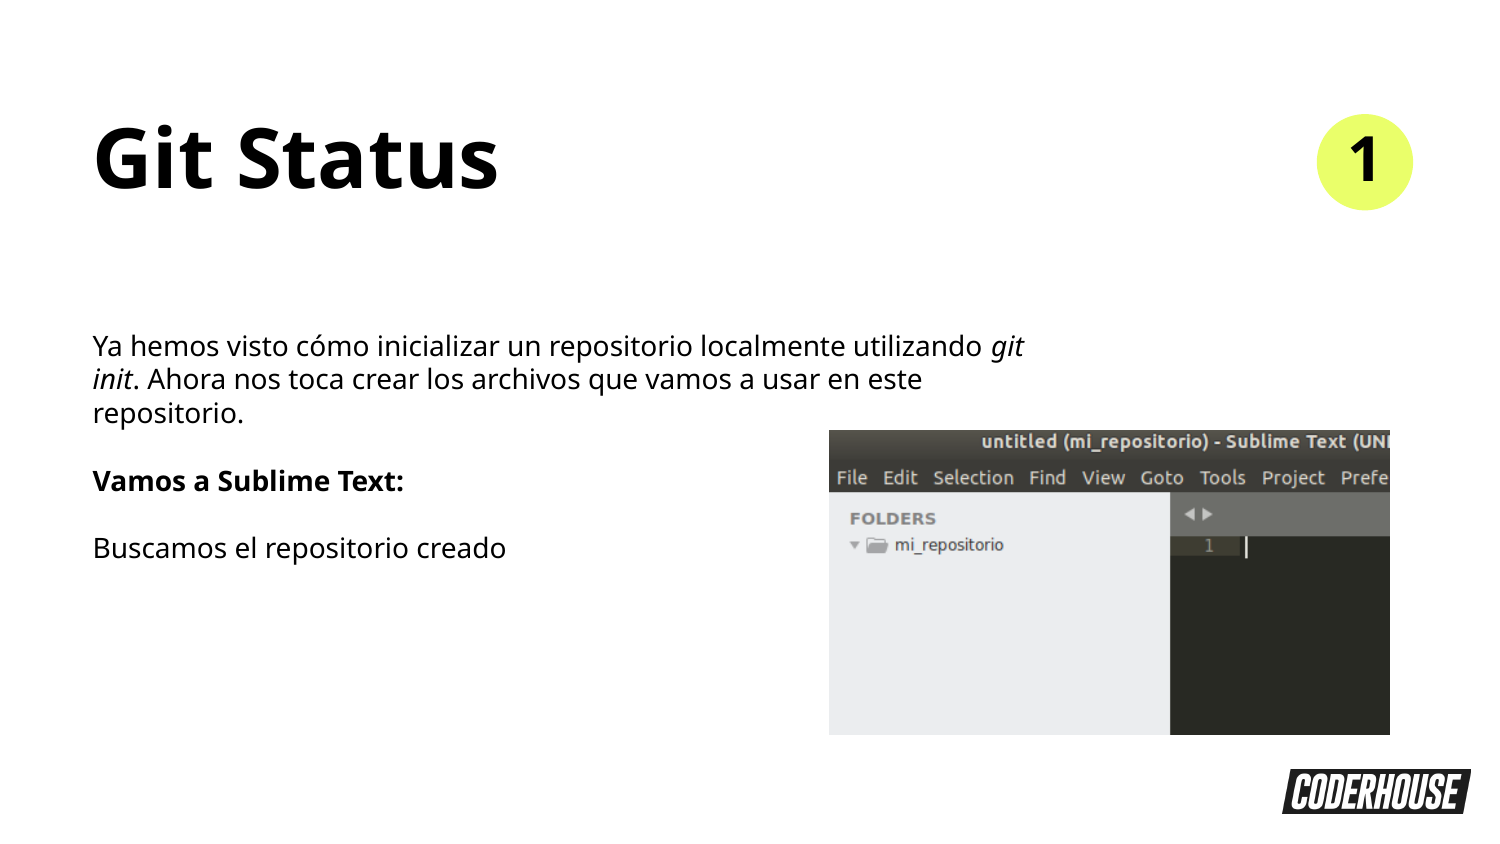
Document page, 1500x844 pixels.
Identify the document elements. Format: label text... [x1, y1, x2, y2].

text_box Ya hemos visto cómo inicializar un repositorio localmente utilizando git init. Ahora nos toca crear los archivos que vamos a usar en este repositorio. Vamos a Sublime Text: Buscamos el repositorio creado [77, 312, 1049, 579]
text_box Git Status [77, 101, 1414, 222]
picture [1281, 769, 1471, 814]
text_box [1316, 112, 1414, 212]
picture [828, 430, 1390, 735]
